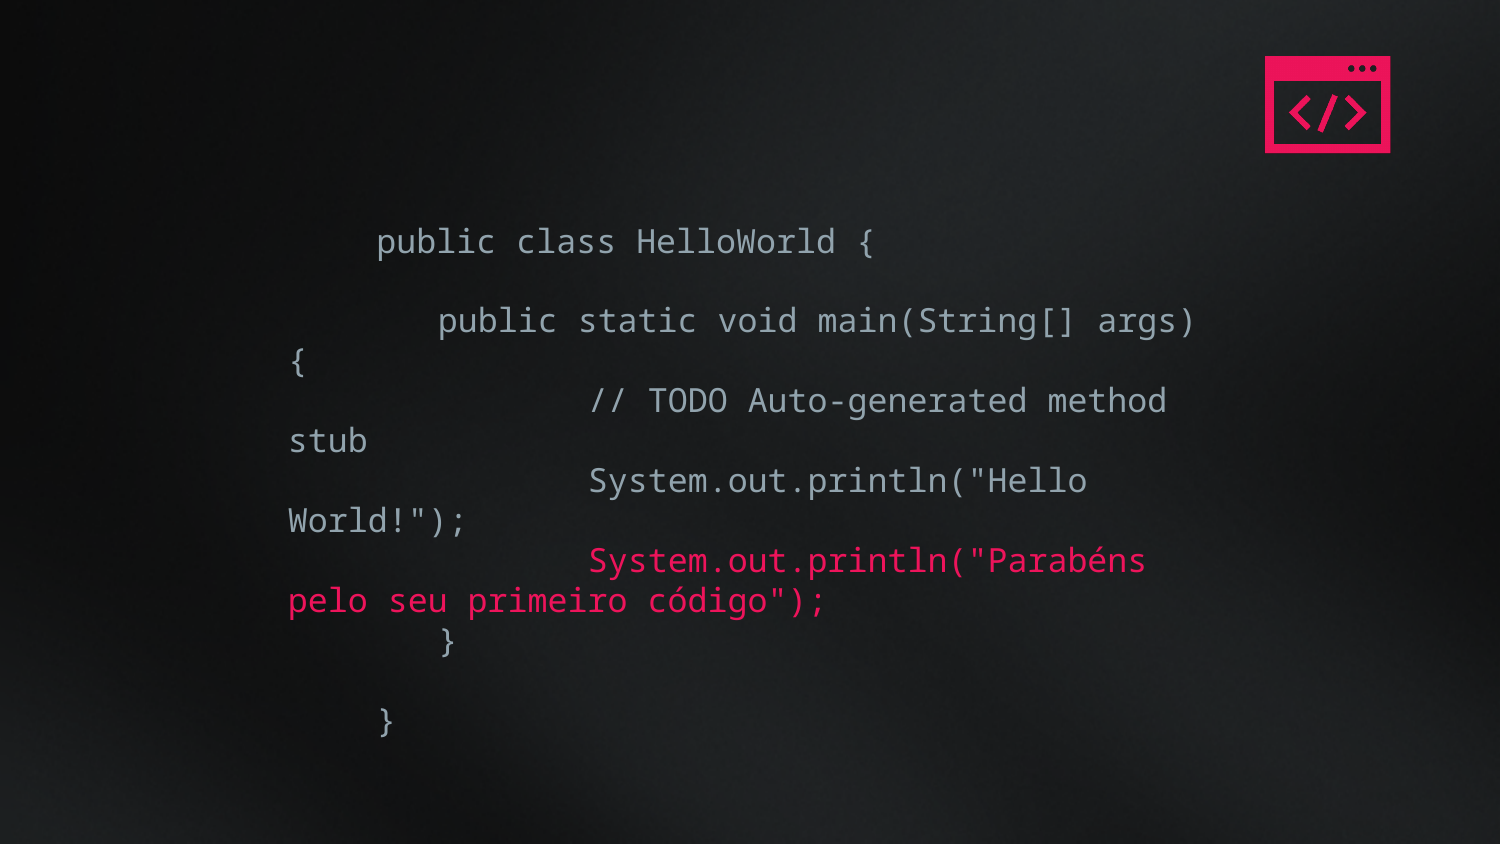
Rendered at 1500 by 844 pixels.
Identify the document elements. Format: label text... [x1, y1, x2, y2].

picture [0, 0, 1500, 844]
text_box public class HelloWorld { public static void main(String[] args) { // TODO Auto-generated method stub System.out.println("Hello World!"); System.out.println("Parabéns pelo seu primeiro código"); } } [272, 212, 1227, 747]
